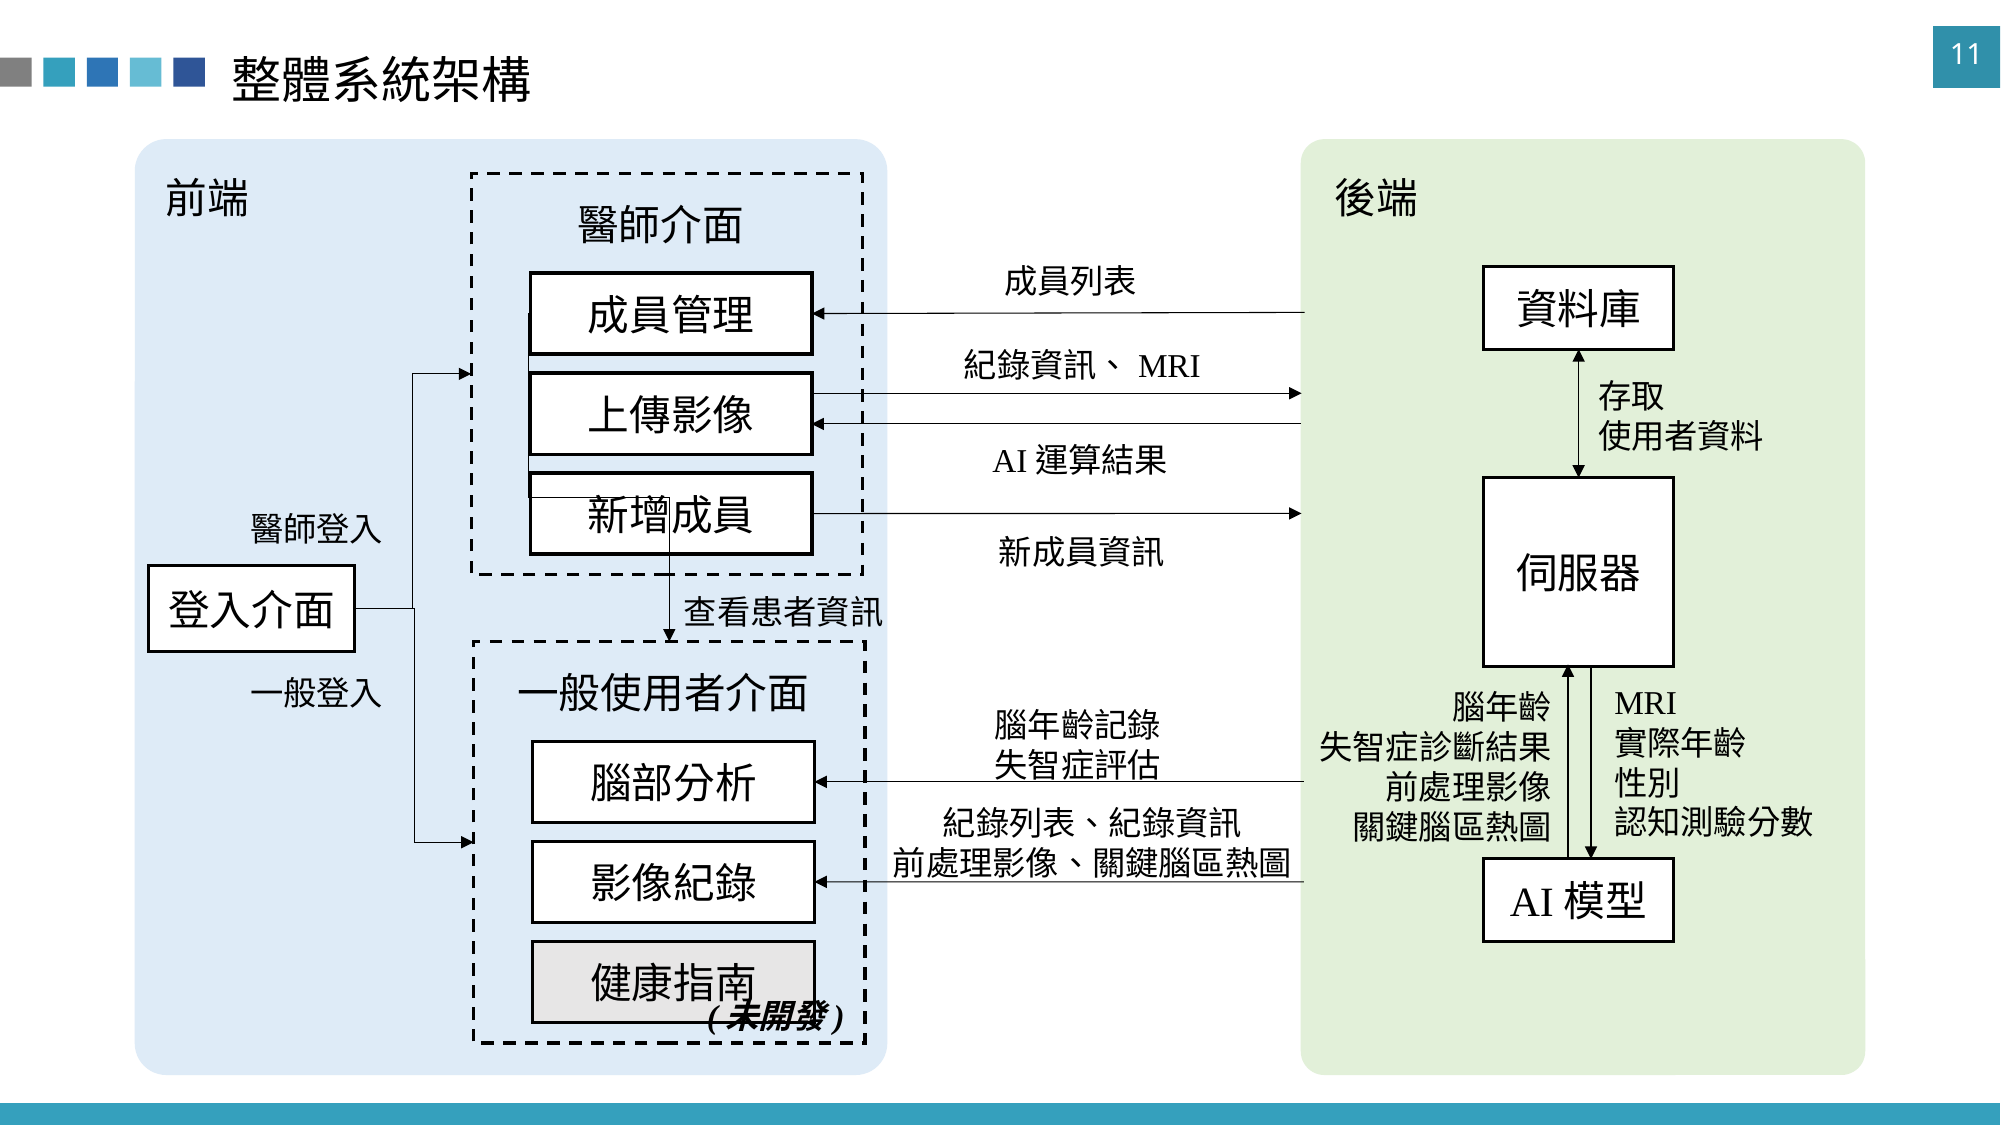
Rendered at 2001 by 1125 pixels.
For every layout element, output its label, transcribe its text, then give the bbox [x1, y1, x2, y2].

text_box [134, 139, 1866, 1076]
title 整體系統架構 [216, 26, 1921, 140]
